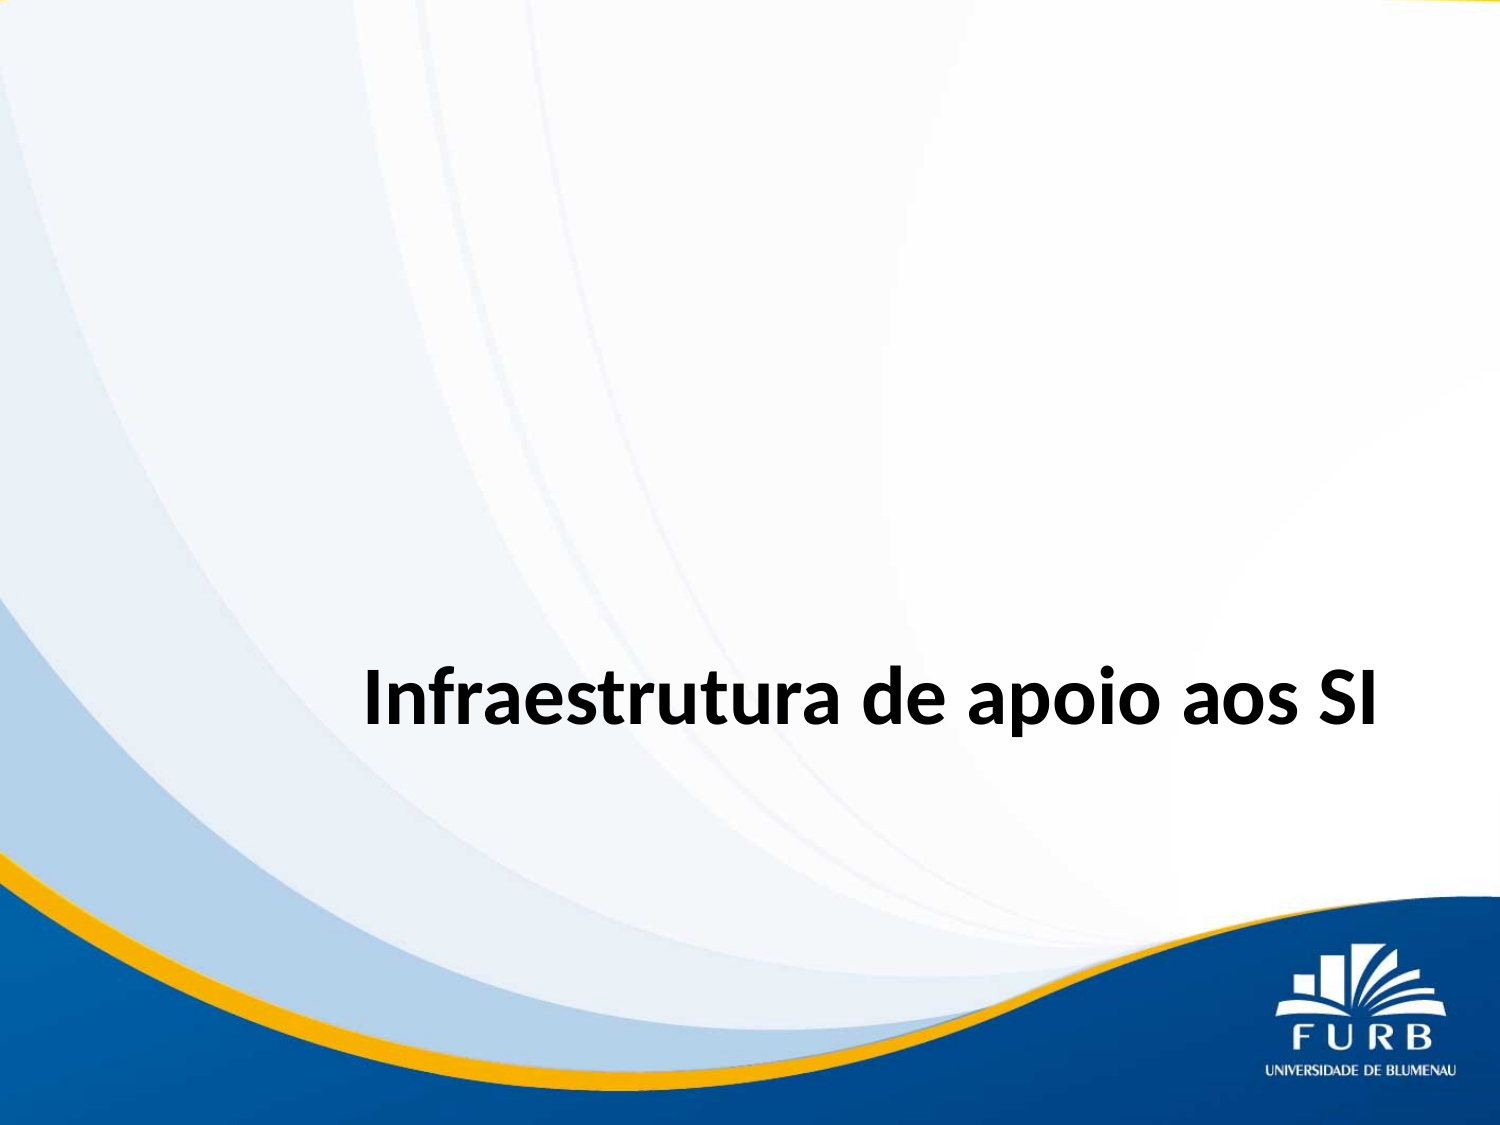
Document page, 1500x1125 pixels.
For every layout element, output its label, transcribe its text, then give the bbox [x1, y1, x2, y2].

picture [0, 0, 1500, 1125]
title Infraestrutura de apoio aos SI [102, 280, 1397, 749]
